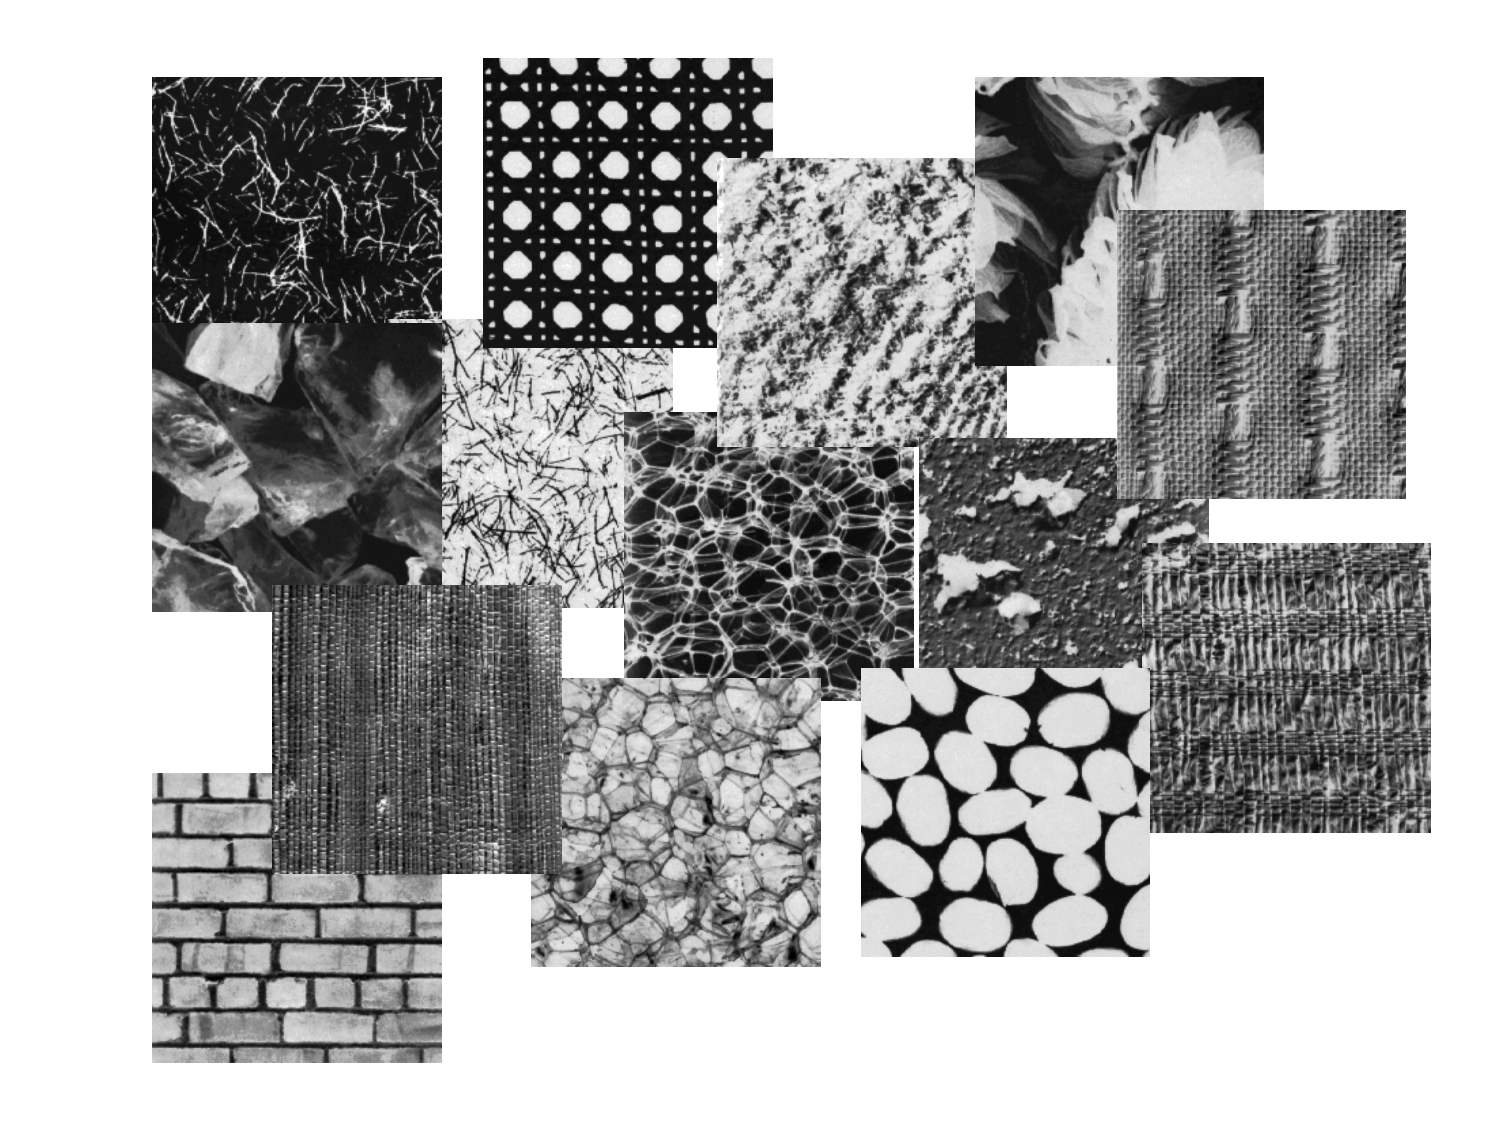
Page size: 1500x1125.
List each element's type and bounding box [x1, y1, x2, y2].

picture [152, 58, 1431, 1063]
